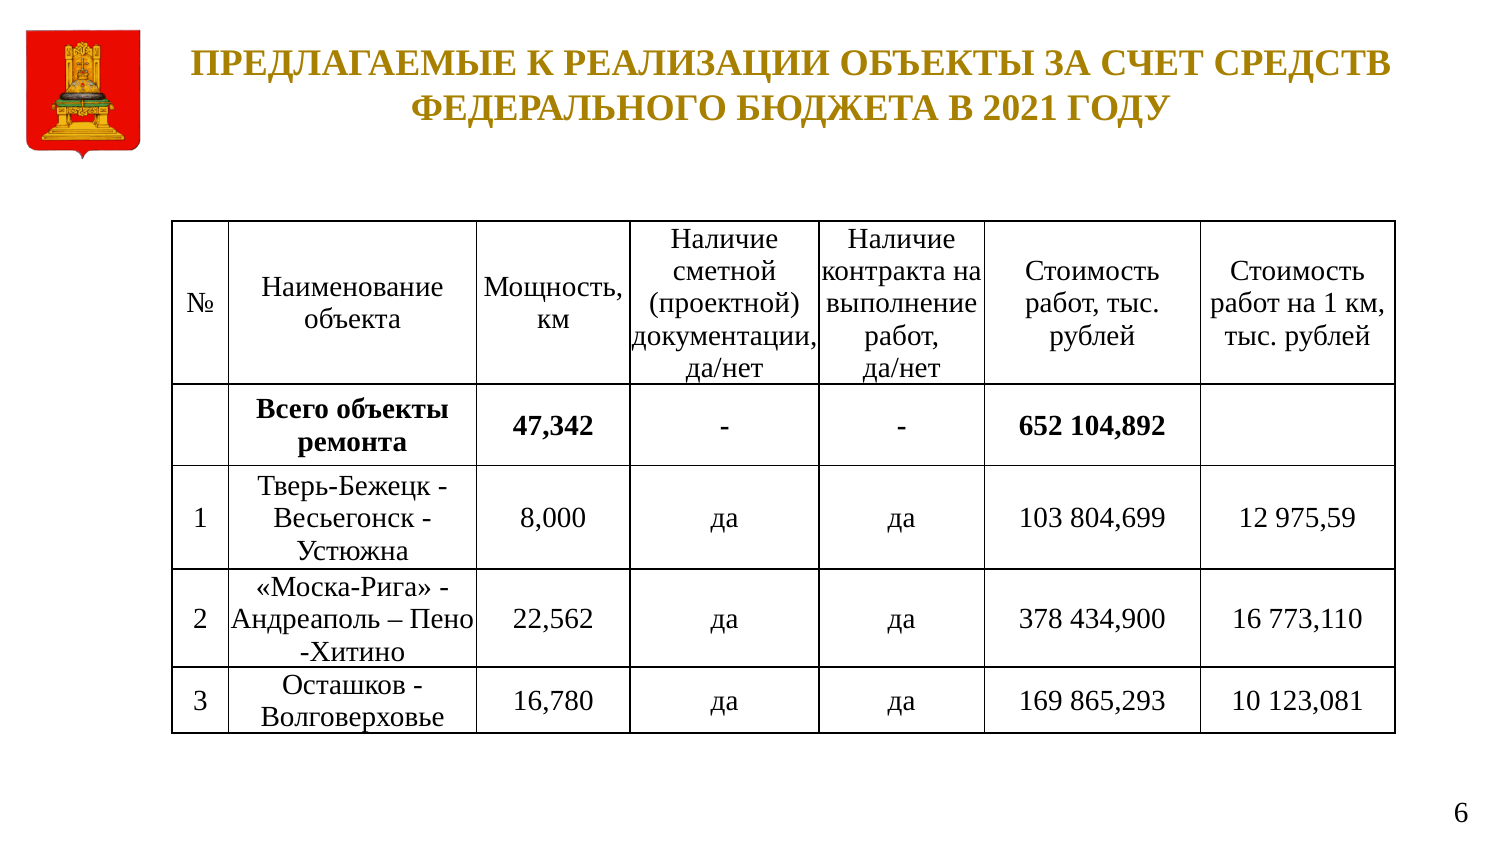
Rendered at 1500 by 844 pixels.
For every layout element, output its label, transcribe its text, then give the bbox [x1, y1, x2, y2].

table_cell Осташков - Волговерховье [229, 668, 476, 732]
table_cell 22,562 [477, 570, 629, 666]
table_cell 2 [173, 570, 228, 666]
text_box ПРЕДЛАГАЕМЫЕ К РЕАЛИЗАЦИИ ОБЪЕКТЫ ЗА СЧЕТ СРЕДСТВ ФЕДЕРАЛЬНОГО БЮДЖЕТА В 2021 ГОДУ [148, 32, 1435, 141]
table_cell [1201, 385, 1394, 465]
table_header Наименование объекта [229, 222, 476, 383]
table_header Наличие сметной (проектной) документации, да/нет [631, 222, 818, 383]
table_cell Тверь-Бежецк -Весьегонск - Устюжна [229, 466, 476, 568]
table_cell 10 123,081 [1201, 668, 1394, 732]
picture [23, 23, 148, 166]
table_cell 8,000 [477, 466, 629, 568]
table_cell «Моска-Рига» -Андреаполь – Пено -Хитино [229, 570, 476, 666]
table_cell 1 [173, 466, 228, 568]
table_cell [173, 385, 228, 465]
table_header Стоимость работ, тыс. рублей [985, 222, 1200, 383]
table_cell да [631, 466, 818, 568]
table_cell да [631, 668, 818, 732]
table_header Мощность, км [477, 222, 629, 383]
table_cell 169 865,293 [985, 668, 1200, 732]
table_cell 103 804,699 [985, 466, 1200, 568]
table_cell 3 [173, 668, 228, 732]
table_header № [173, 222, 228, 383]
table_cell 16,780 [477, 668, 629, 732]
table_header Стоимость работ на 1 км, тыс. рублей [1201, 222, 1394, 383]
table_cell 16 773,110 [1201, 570, 1394, 666]
table_cell Всего объекты ремонта [229, 385, 476, 465]
table_cell да [820, 466, 984, 568]
table_header Наличие контракта на выполнение работ, да/нет [820, 222, 984, 383]
table_cell 12 975,59 [1201, 466, 1394, 568]
table_cell 47,342 [477, 385, 629, 465]
table_cell - [820, 385, 984, 465]
table_cell да [820, 570, 984, 666]
table_cell да [820, 668, 984, 732]
slide_number 6 [1133, 788, 1484, 833]
table_cell да [631, 570, 818, 666]
table_cell 652 104,892 [985, 385, 1200, 465]
table_cell - [631, 385, 818, 465]
table_cell 378 434,900 [985, 570, 1200, 666]
